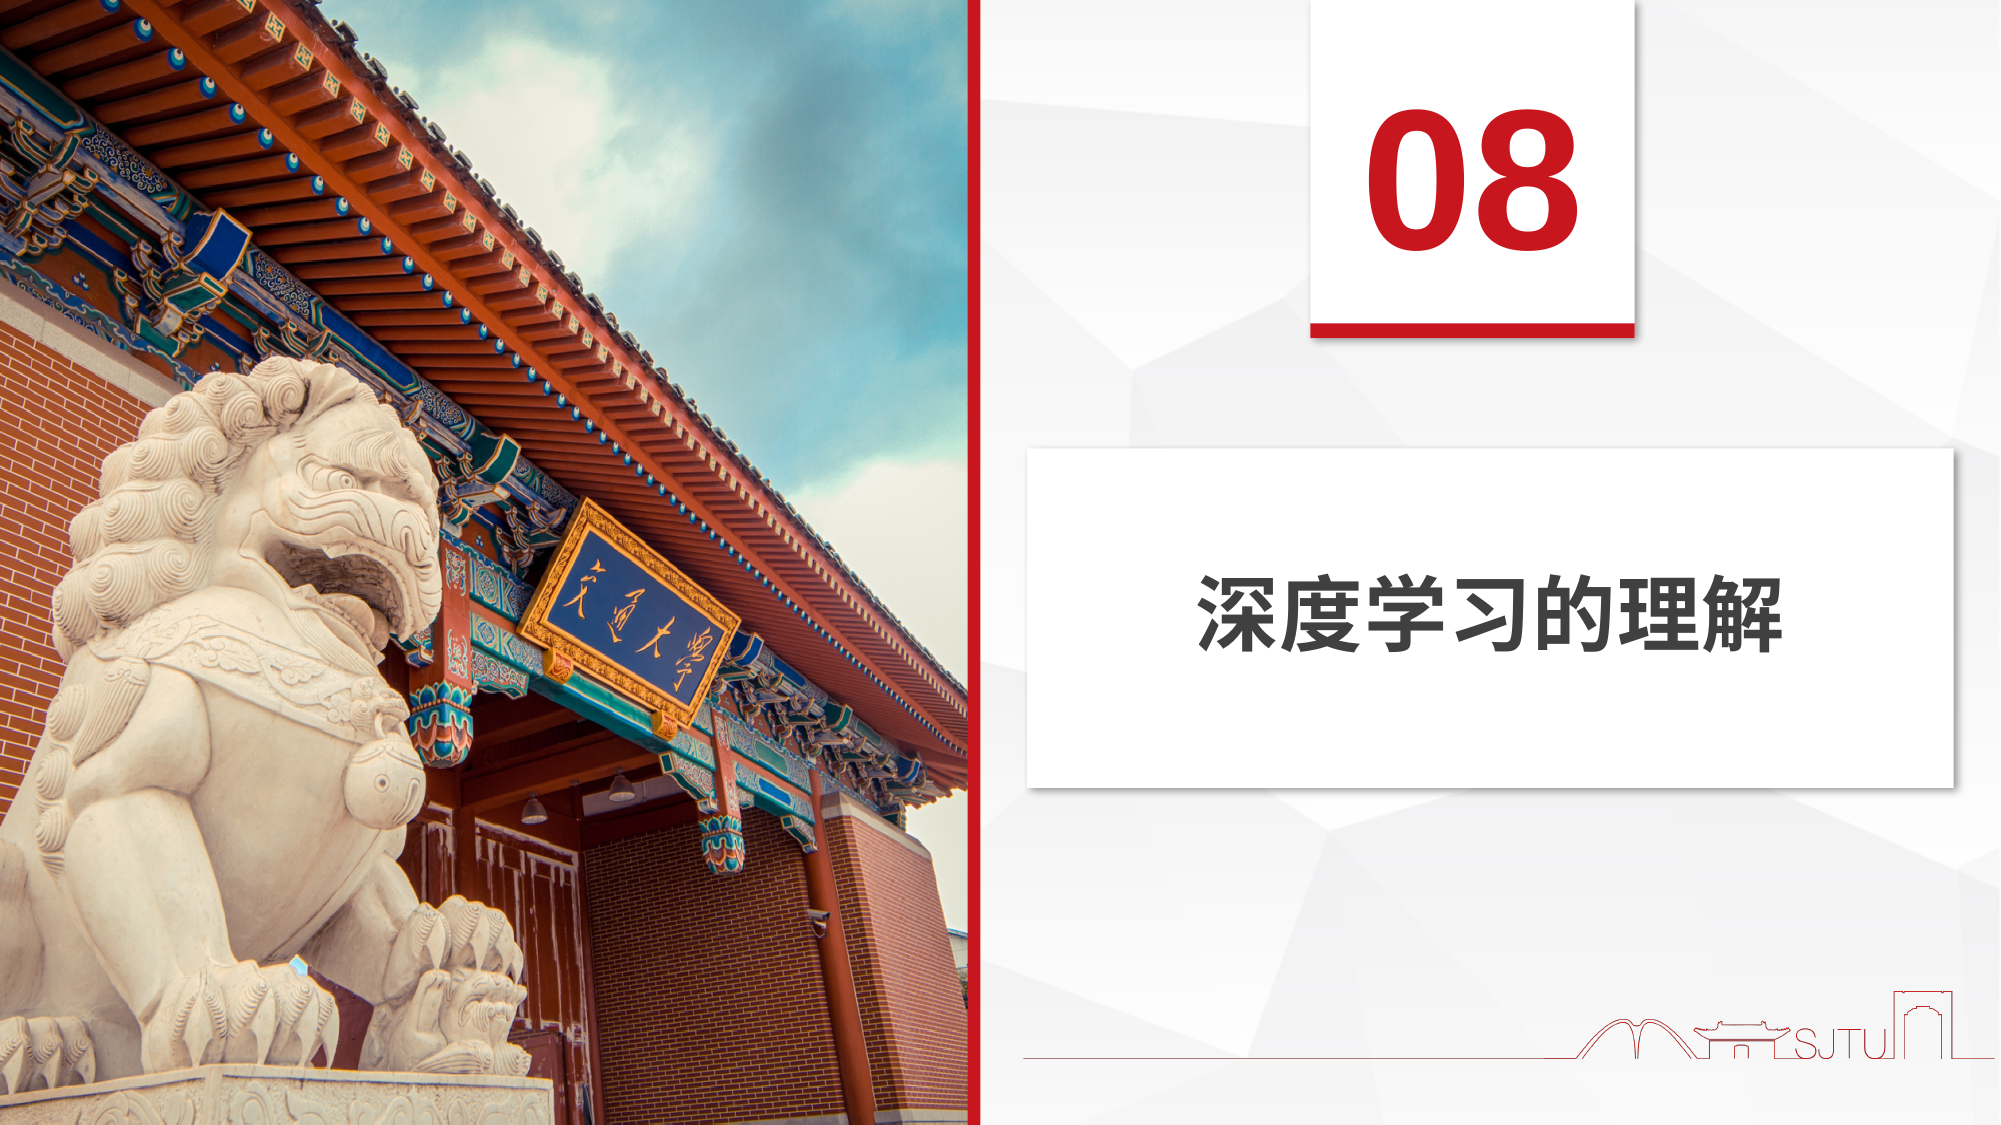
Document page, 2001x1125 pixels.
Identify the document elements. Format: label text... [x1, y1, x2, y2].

title 深度学习的理解 [1027, 448, 1954, 788]
picture [981, 0, 2000, 1125]
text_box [1310, 0, 1635, 339]
picture [0, 0, 968, 1125]
